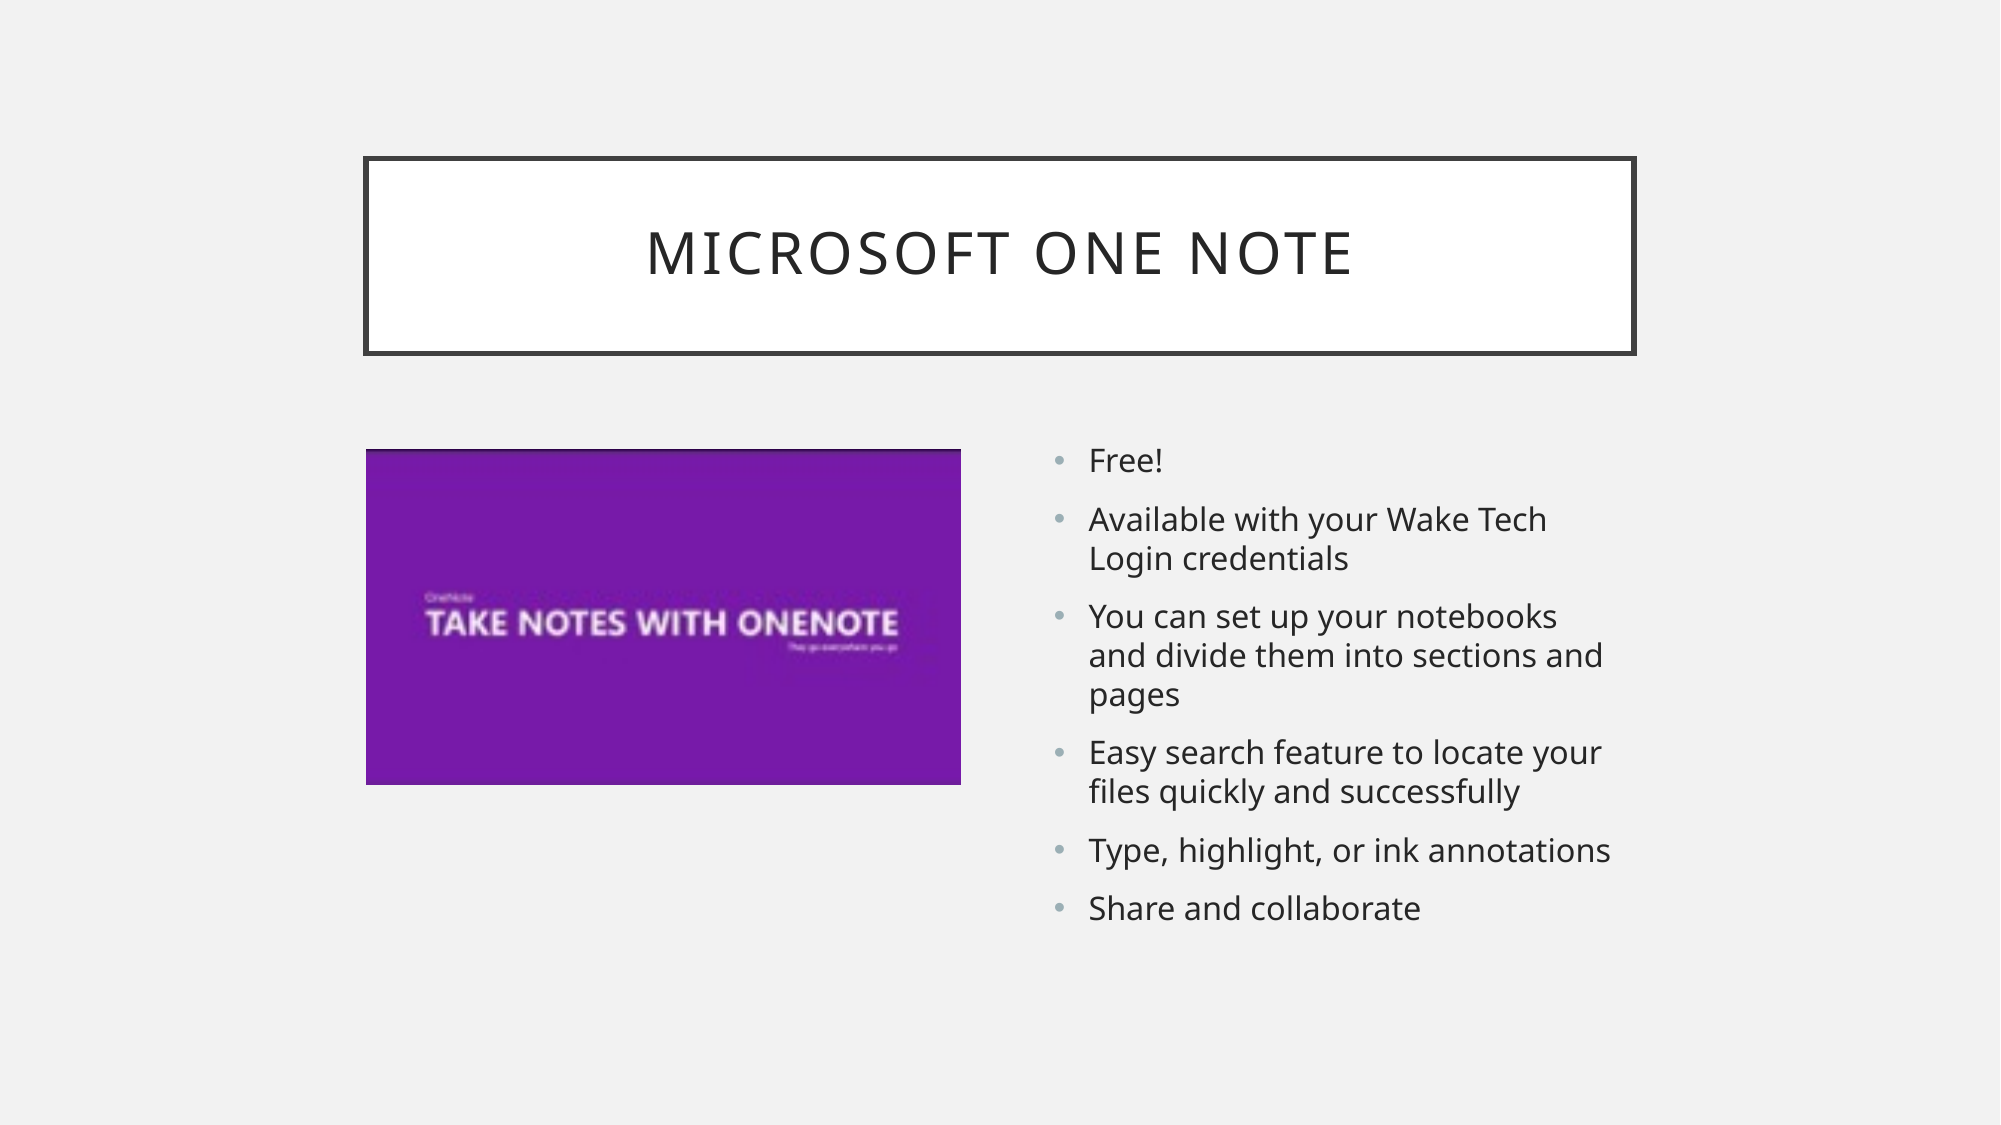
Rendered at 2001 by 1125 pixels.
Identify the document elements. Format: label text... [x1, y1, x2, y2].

title Microsoft one note [363, 156, 1637, 356]
list Free! Available with your Wake Tech Login credentials You can set up your notebooks and divide them into sections and pages Easy search feature to locate your files quickly and successfully Type, highlight, or ink annotations Share and collaborate [1038, 432, 1633, 942]
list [365, 448, 962, 785]
